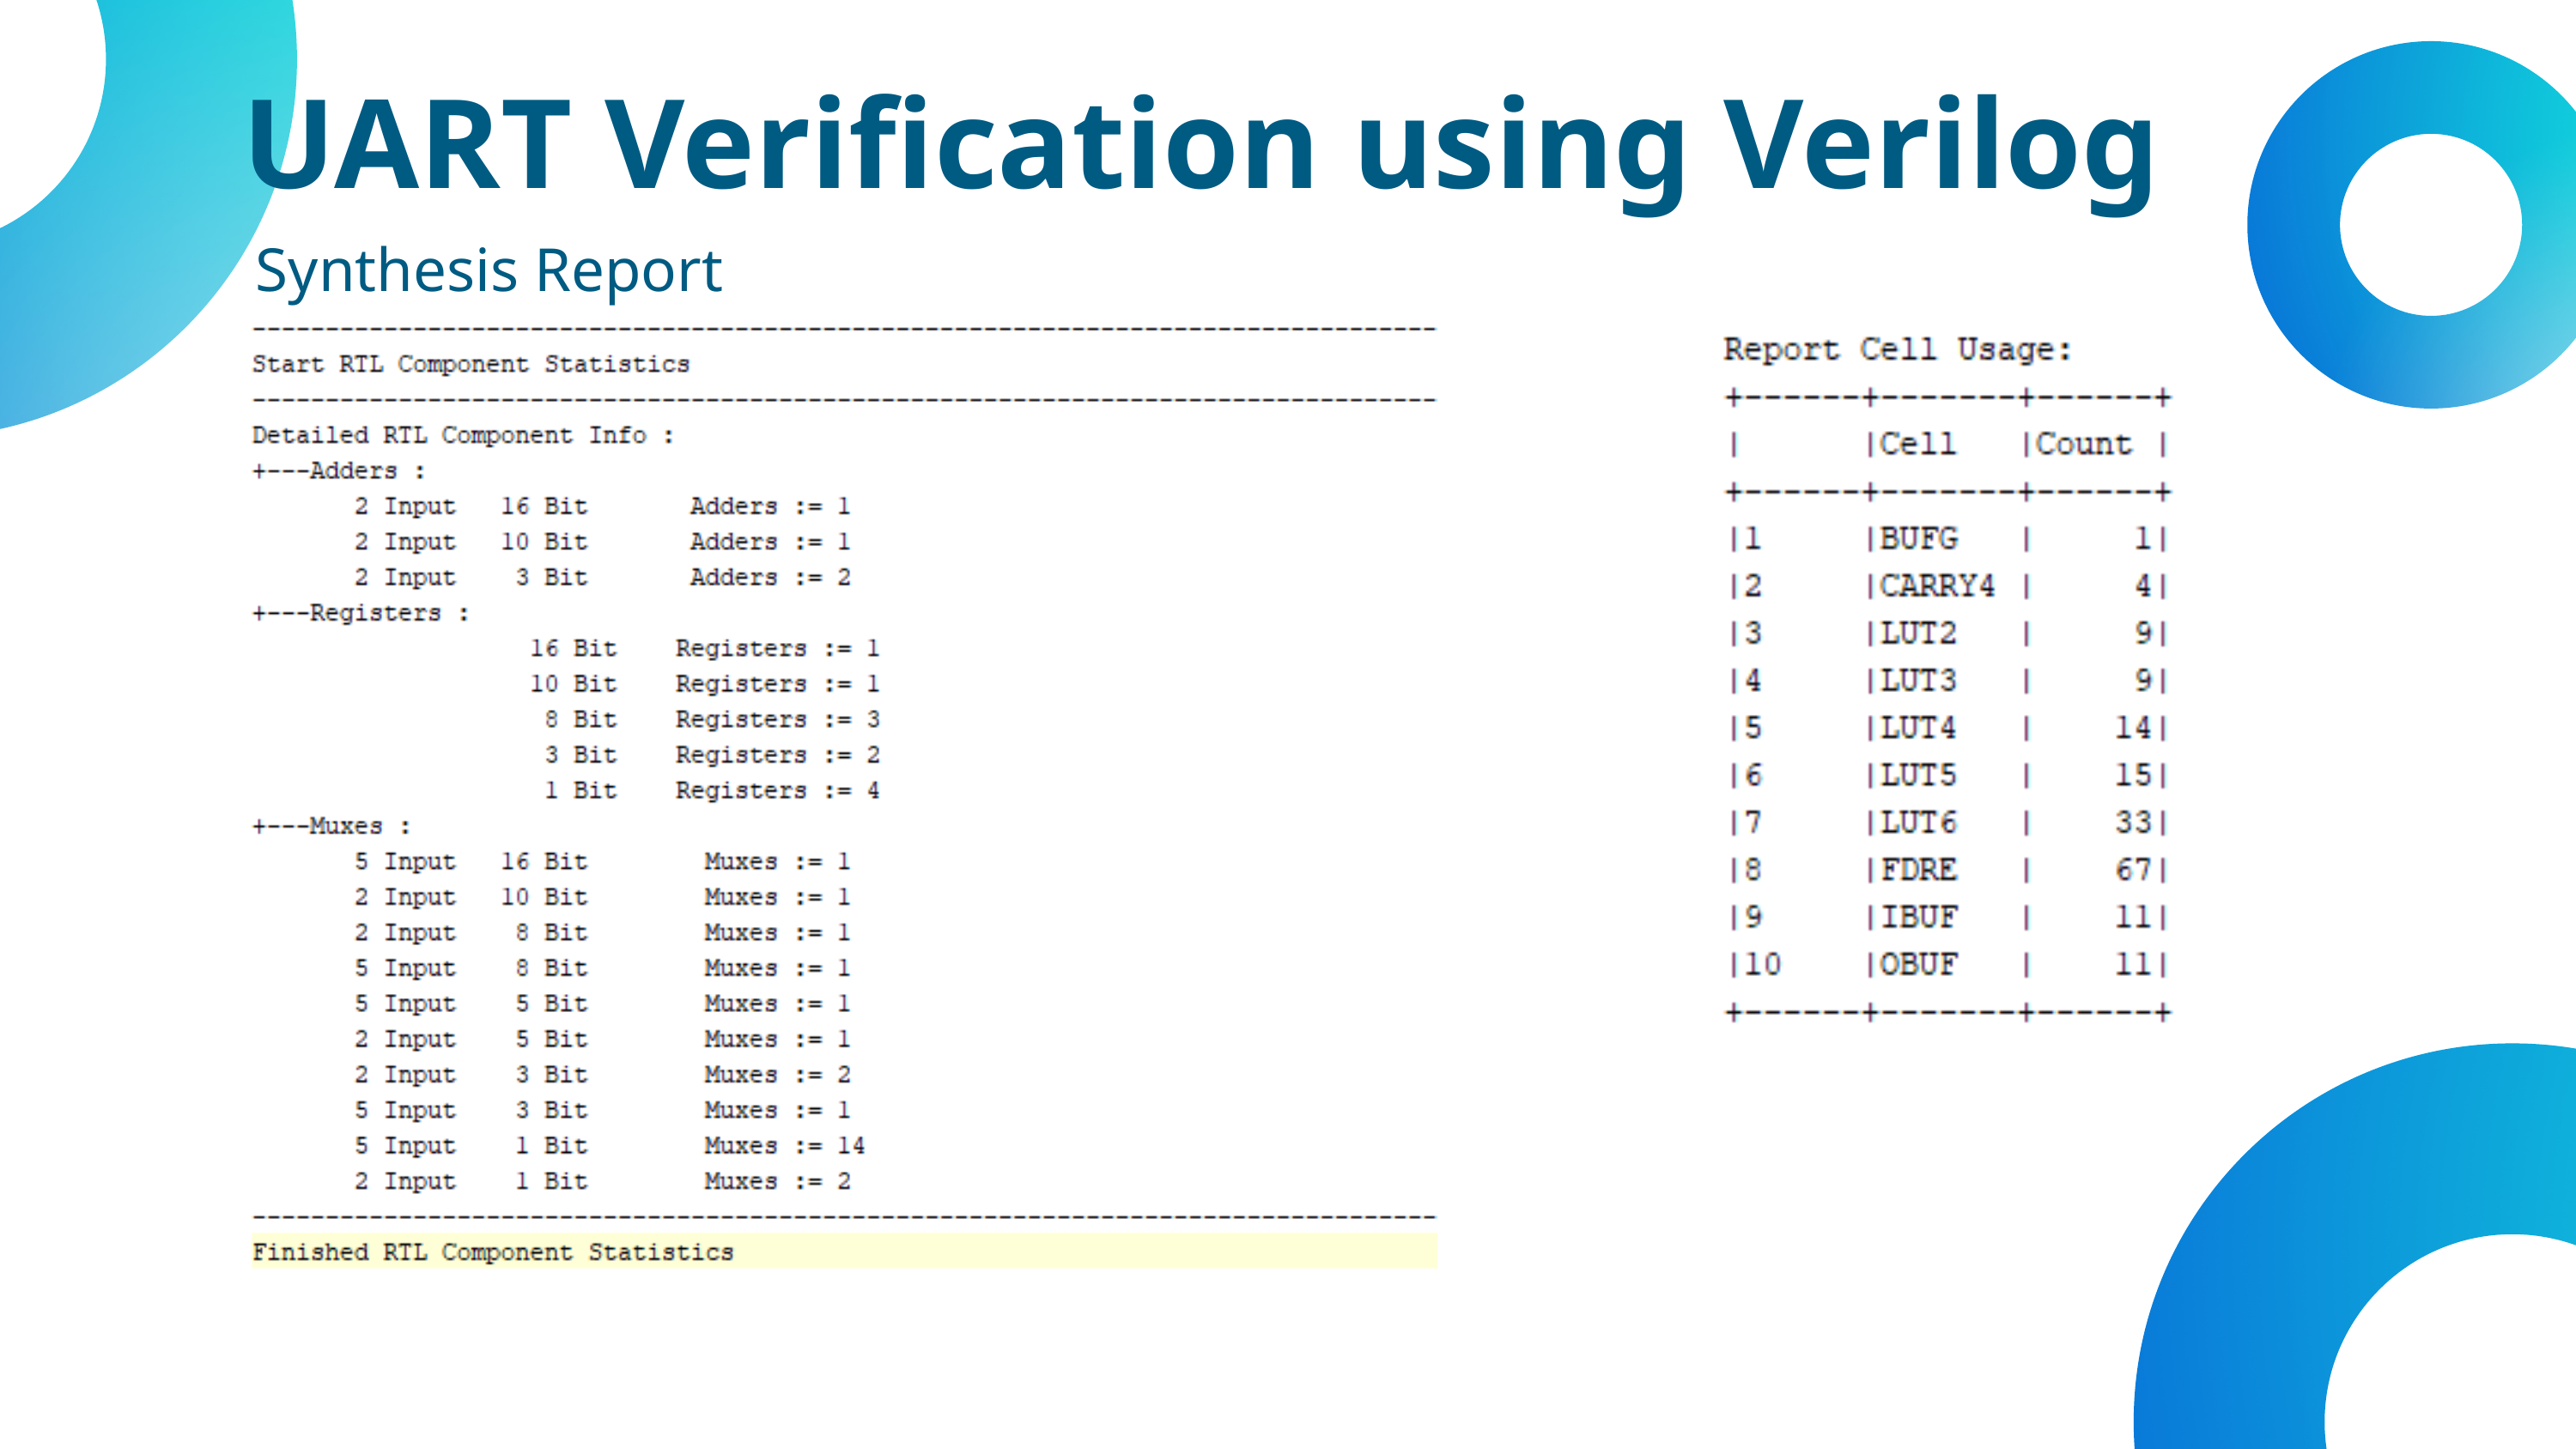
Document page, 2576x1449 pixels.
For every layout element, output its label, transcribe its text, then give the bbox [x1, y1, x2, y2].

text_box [2245, 39, 2576, 411]
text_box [0, 0, 301, 442]
text_box [1714, 324, 2193, 1048]
text_box UART Verification using Verilog [305, 40, 2193, 214]
text_box Synthesis Report [305, 220, 2128, 304]
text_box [2129, 1039, 2576, 1449]
text_box [238, 324, 1437, 1282]
